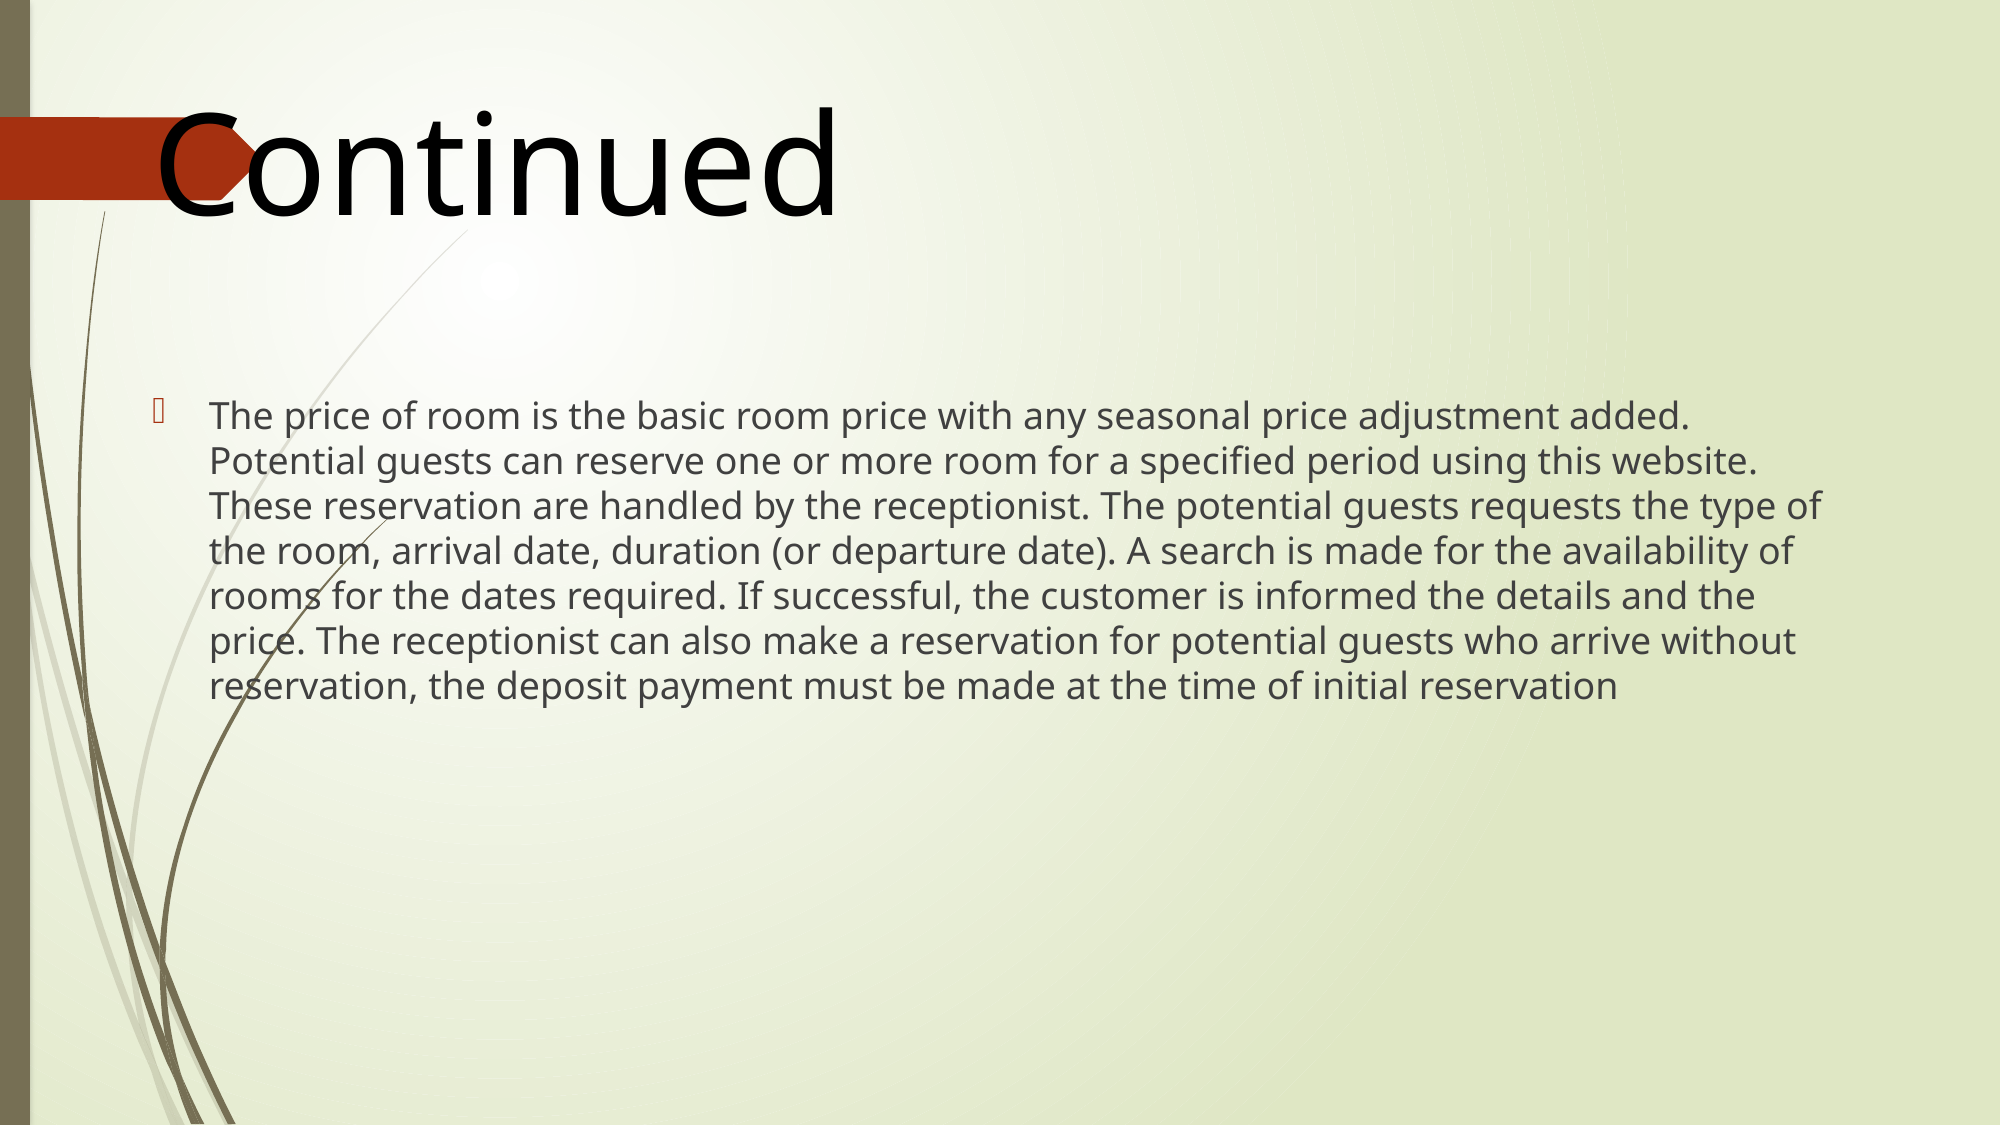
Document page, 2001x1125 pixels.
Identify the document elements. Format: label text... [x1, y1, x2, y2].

title Continued [137, 65, 1863, 287]
list The price of room is the basic room price with any seasonal price adjustment added. Potential guests can reserve one or more room for a specified period using this website. These reservation are handled by the receptionist. The potential guests requests the type of the room, arrival date, duration (or departure date). A search is made for the availability of rooms for the dates required. If successful, the customer is informed the details and the price. The receptionist can also make a reservation for potential guests who arrive without reservation, the deposit payment must be made at the time of initial reservation [137, 385, 1863, 1099]
